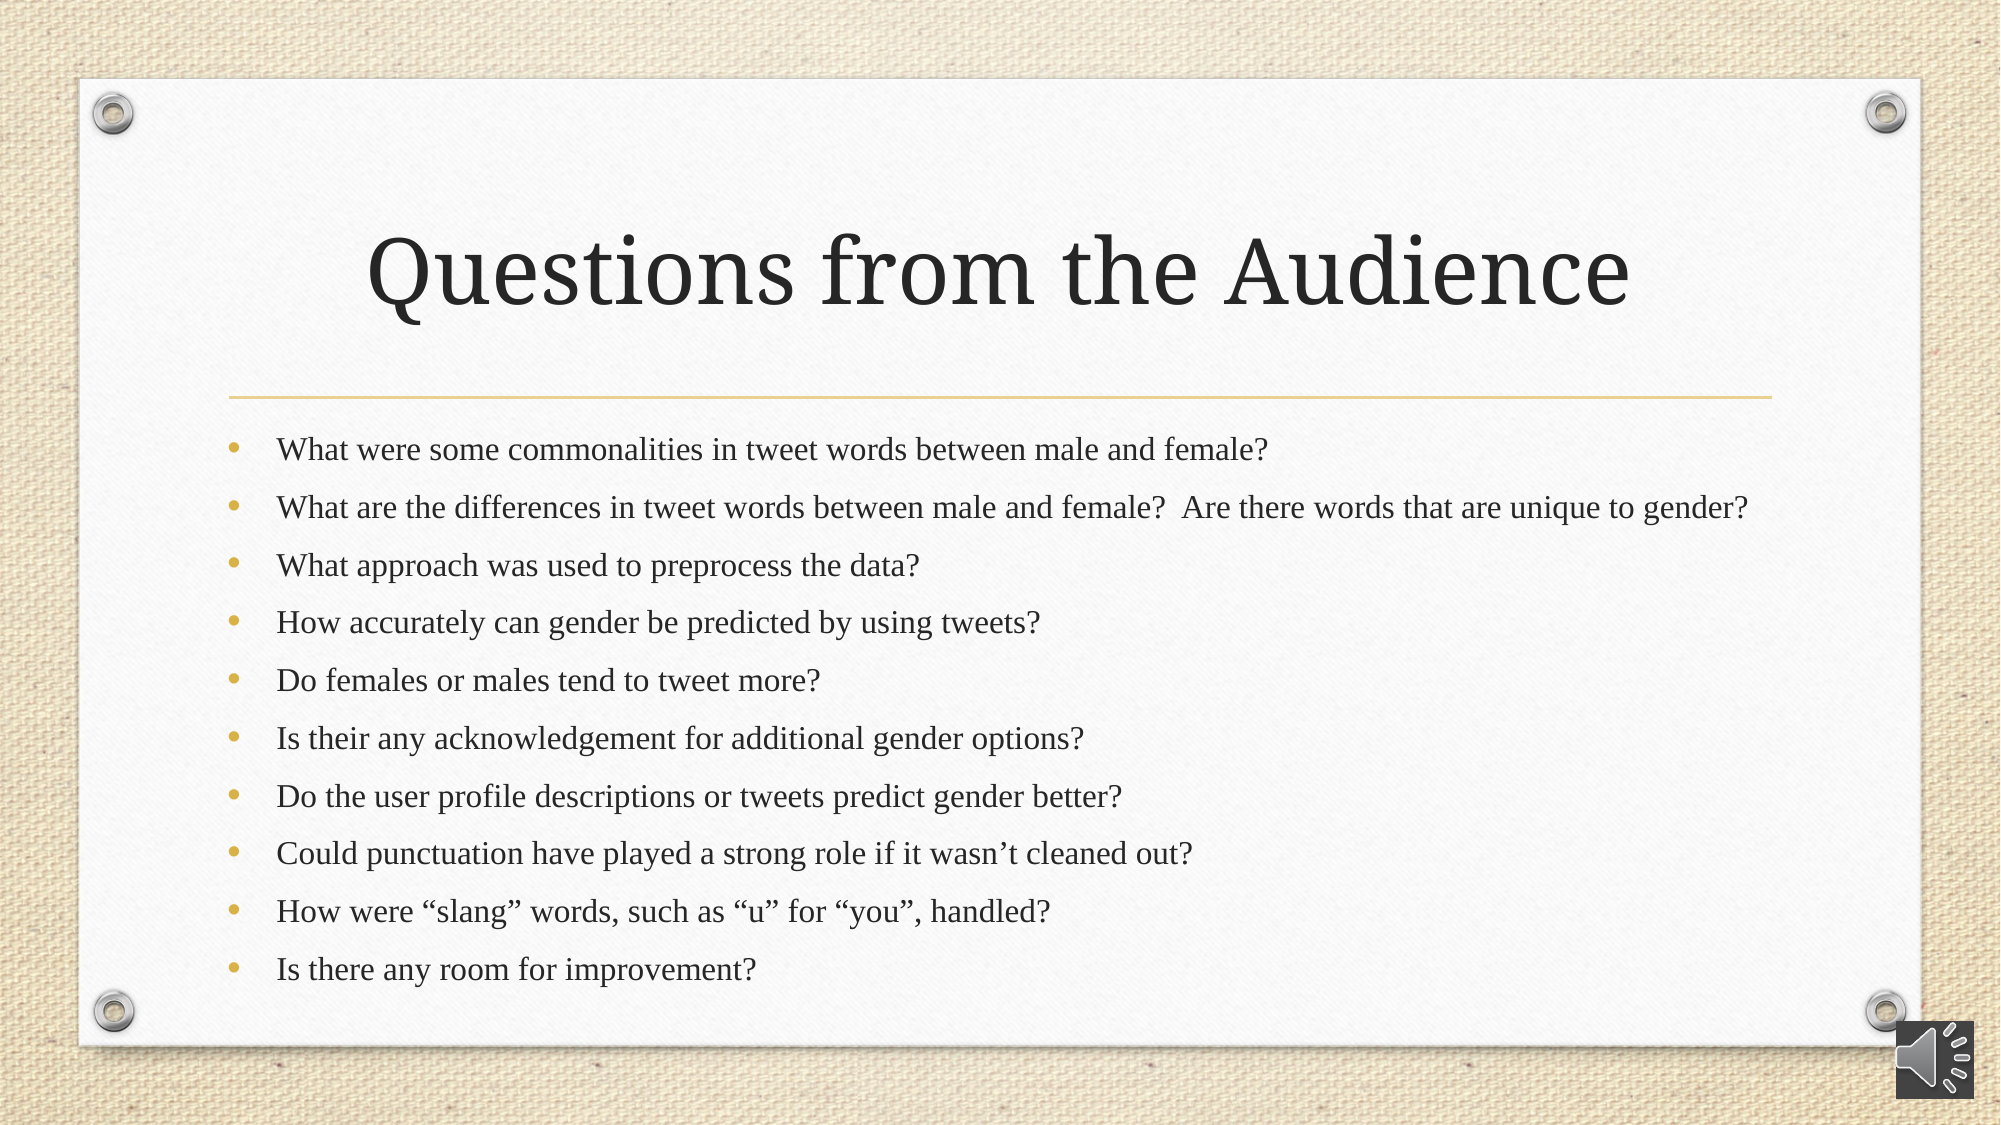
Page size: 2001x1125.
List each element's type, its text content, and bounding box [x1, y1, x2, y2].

list What were some commonalities in tweet words between male and female? What are the differences in tweet words between male and female? Are there words that are unique to gender? What approach was used to preprocess the data? How accurately can gender be predicted by using tweets? Do females or males tend to tweet more? Is their any acknowledgement for additional gender options? Do the user profile descriptions or tweets predict gender better? Could punctuation have played a strong role if it wasn’t cleaned out? How were “slang” words, such as “u” for “you”, handled? Is there any room for improvement? [212, 419, 1788, 1003]
picture [0, 0, 2001, 1125]
title Questions from the Audience [212, 161, 1788, 375]
